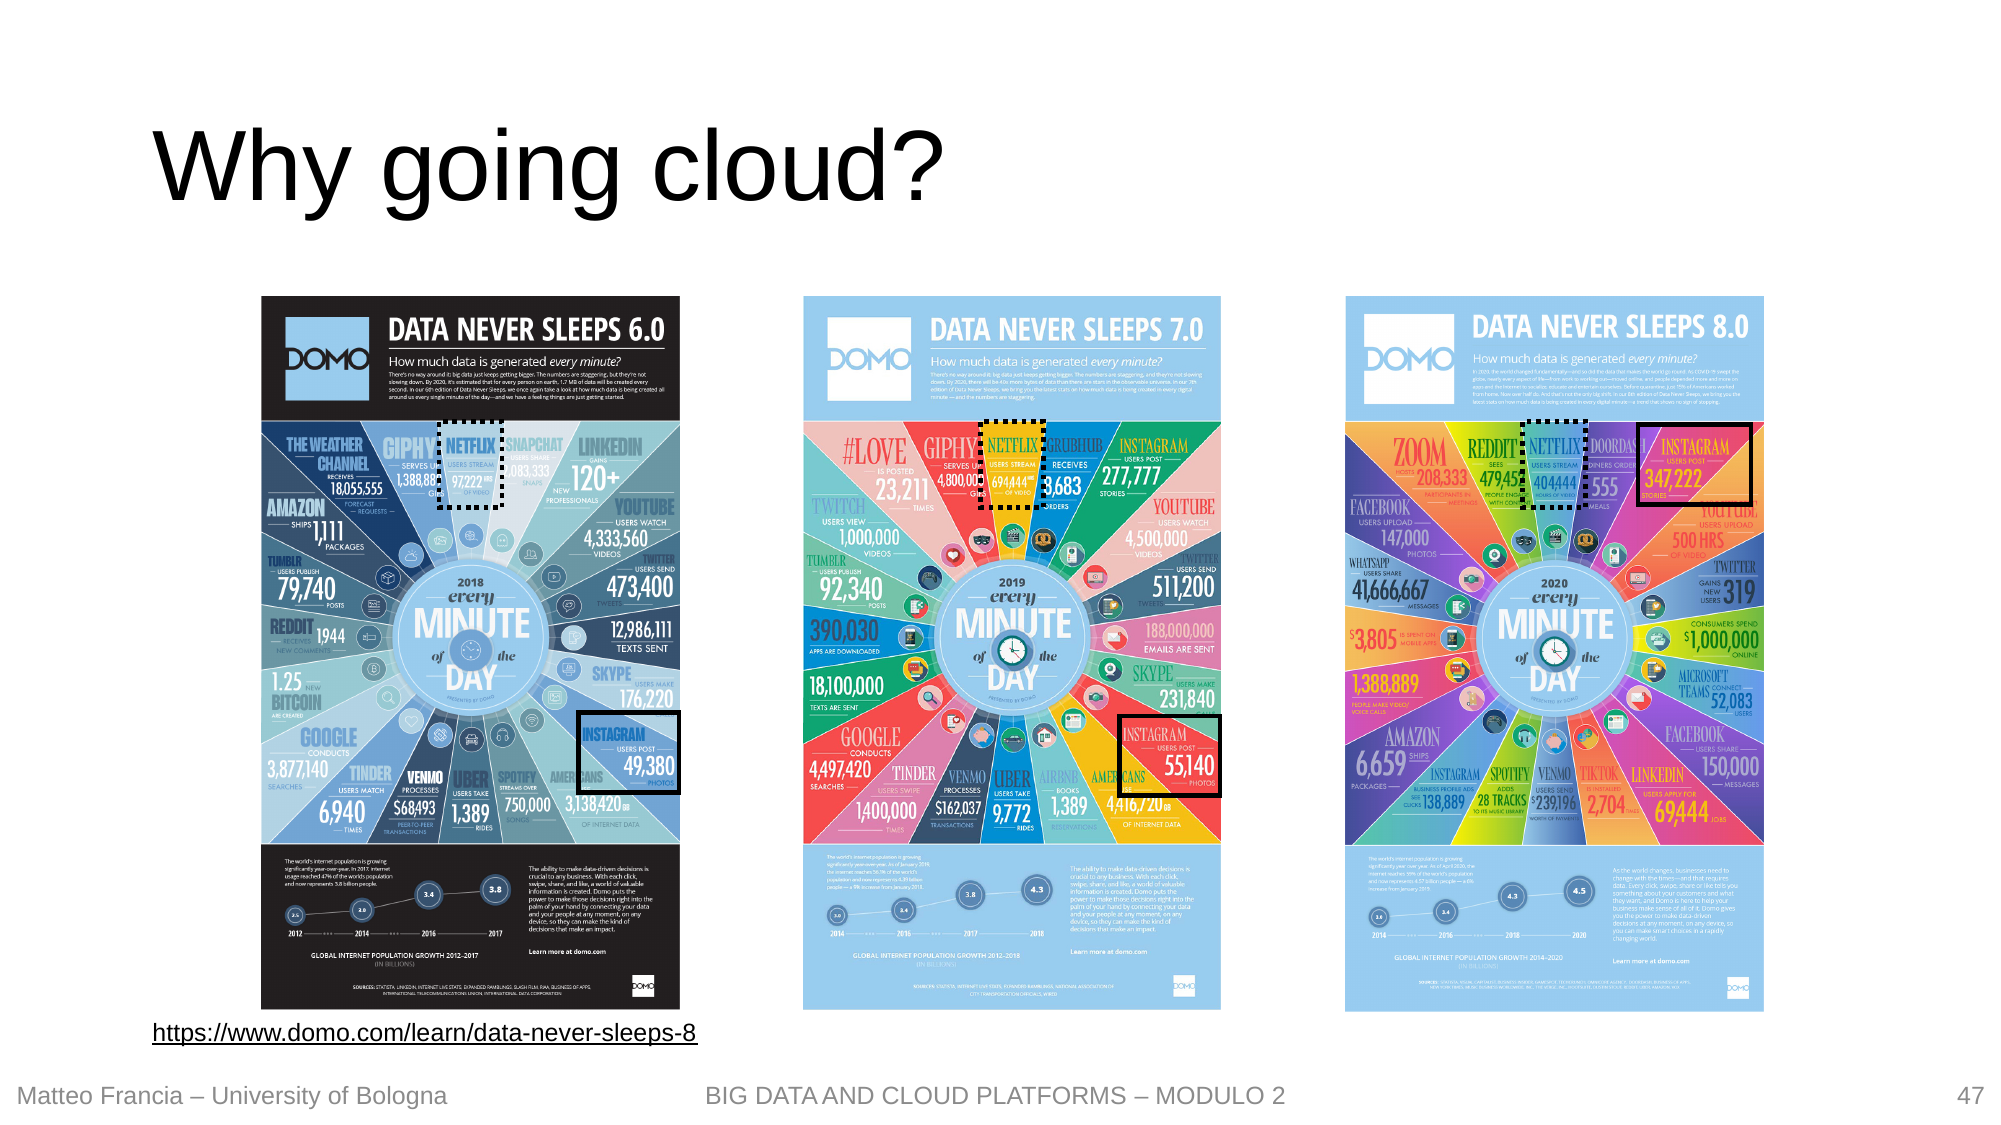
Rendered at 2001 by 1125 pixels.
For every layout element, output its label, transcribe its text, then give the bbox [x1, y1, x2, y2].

title Why going cloud? [137, 59, 1863, 278]
slide_number 47 [1550, 1065, 2000, 1125]
picture [1345, 296, 1764, 1012]
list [261, 296, 679, 1010]
list https://www.domo.com/learn/data-never-sleeps-8 [137, 1003, 1863, 1064]
footer Matteo Francia – University of Bologna [0, 1065, 466, 1125]
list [803, 296, 1221, 1010]
